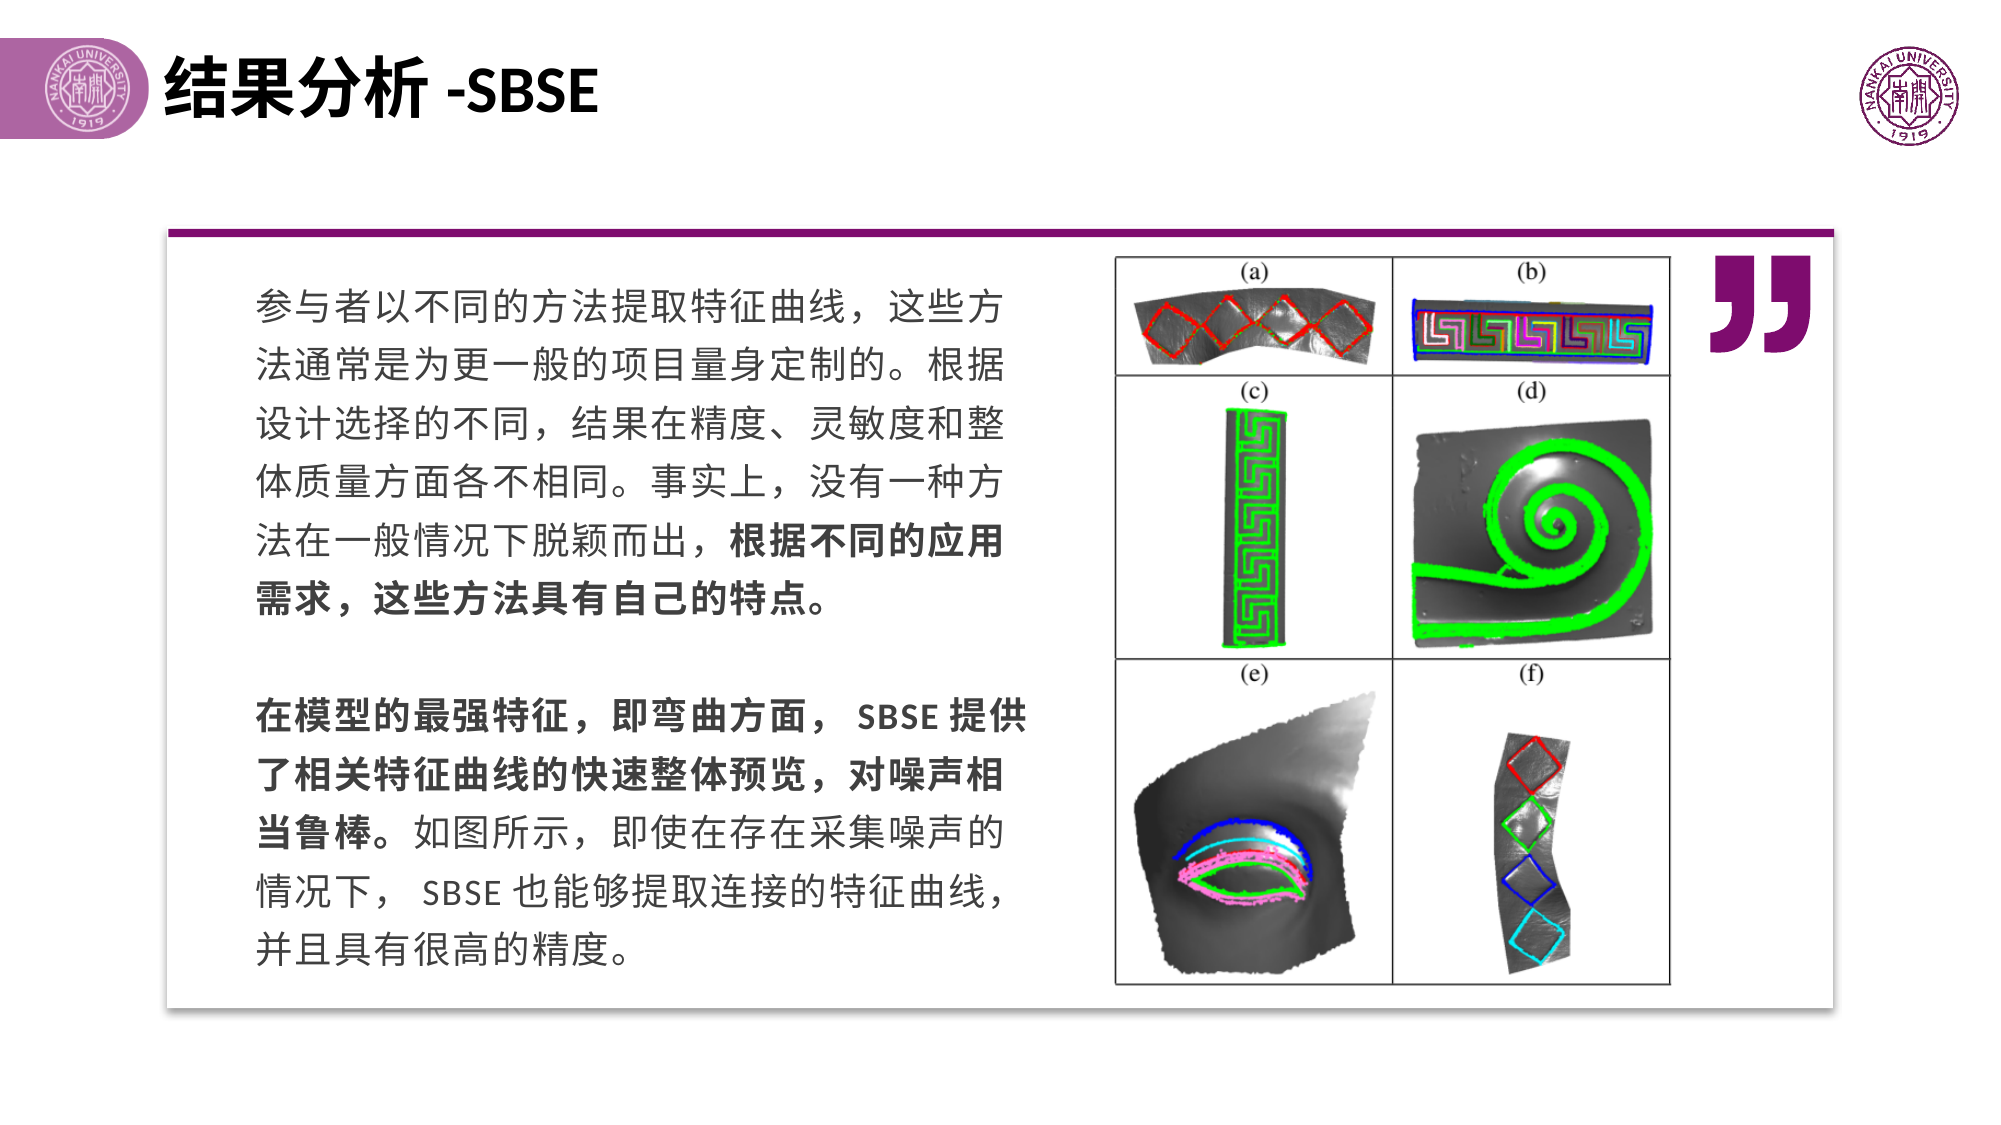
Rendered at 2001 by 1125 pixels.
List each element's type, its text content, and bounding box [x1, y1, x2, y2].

picture [1851, 38, 1967, 154]
text_box 参与者以不同的方法提取特征曲线，这些方法通常是为更一般的项目量身定制的。根据设计选择的不同，结果在精度、灵敏度和整体质量方面各不相同。事实上，没有一种方法在一般情况下脱颖而出，根据不同的应用需求，这些方法具有自己的特点。 在模型的最强特征，即弯曲方面，SBSE提供了相关特征曲线的快速整体预览，对噪声相当鲁棒。如图所示，即使在存在采集噪声的情况下，SBSE也能够提取连接的特征曲线，并且具有很高的精度。 [225, 239, 1072, 1001]
text_box [1710, 255, 1755, 353]
text_box [1764, 255, 1811, 353]
text_box 结果分析-SBSE [148, 38, 719, 134]
text_box [166, 225, 1834, 1009]
picture [1101, 242, 1680, 992]
text_box [167, 228, 1835, 238]
picture [0, 38, 149, 139]
